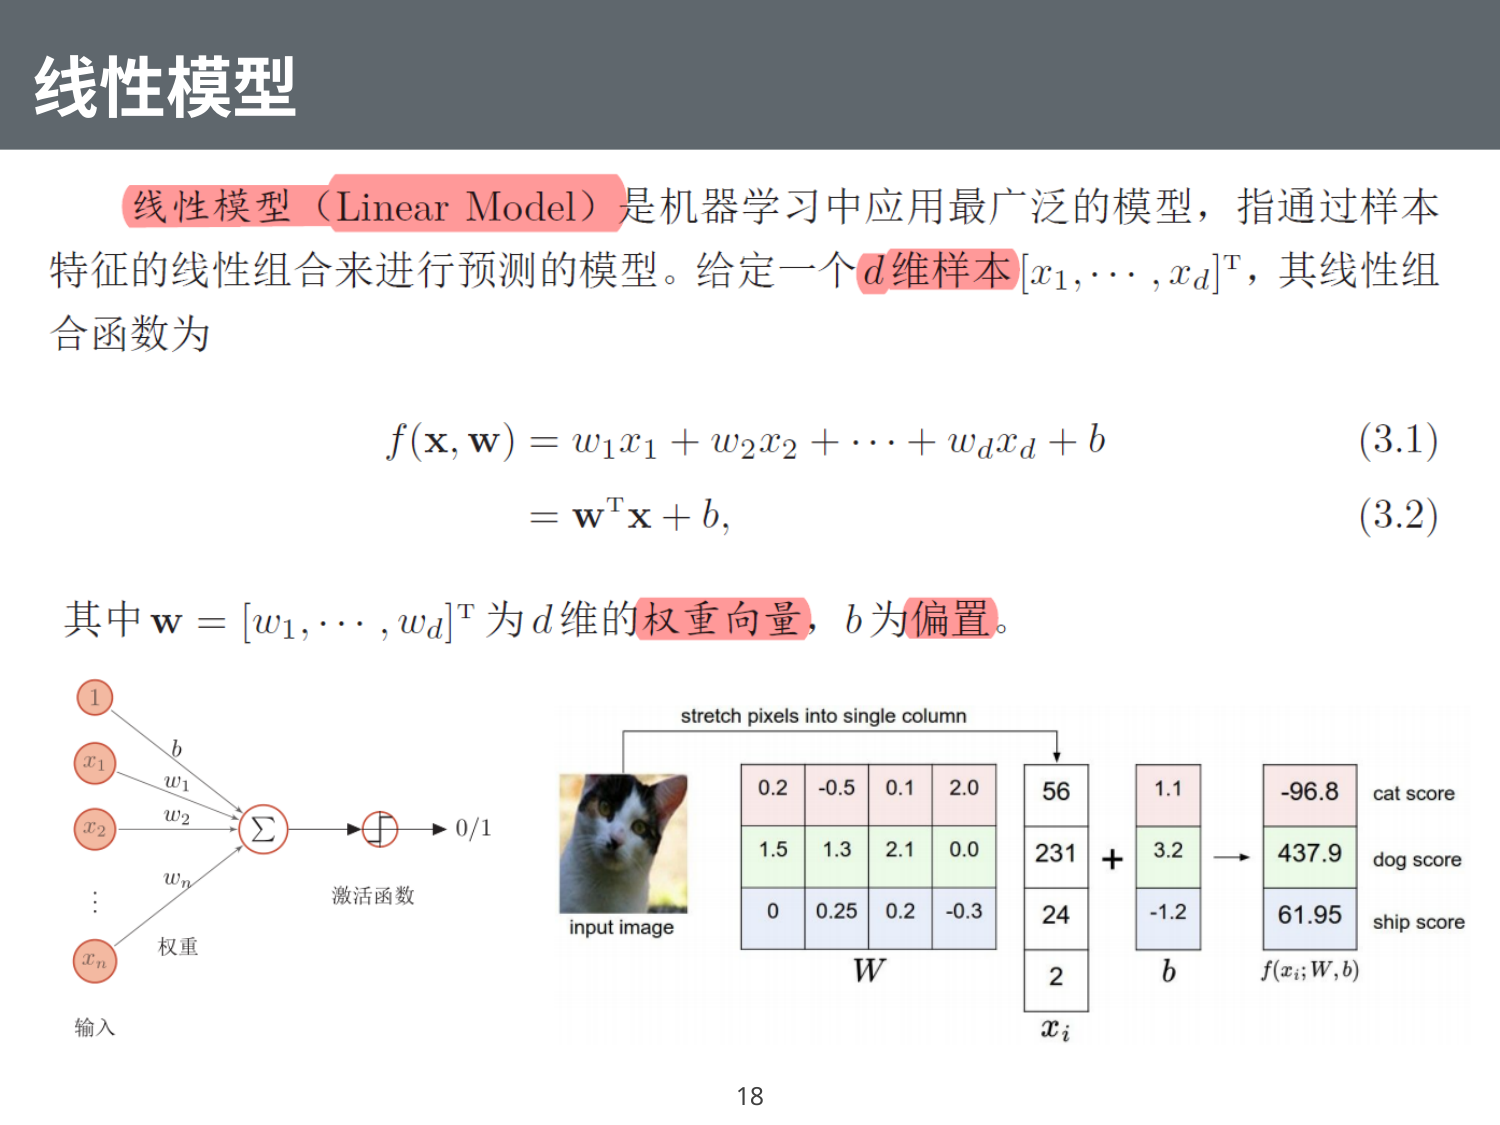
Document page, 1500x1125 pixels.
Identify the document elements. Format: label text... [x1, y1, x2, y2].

title 线性模型 [17, 16, 1483, 134]
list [544, 674, 1483, 1045]
picture [43, 169, 1457, 657]
picture [43, 666, 532, 1054]
